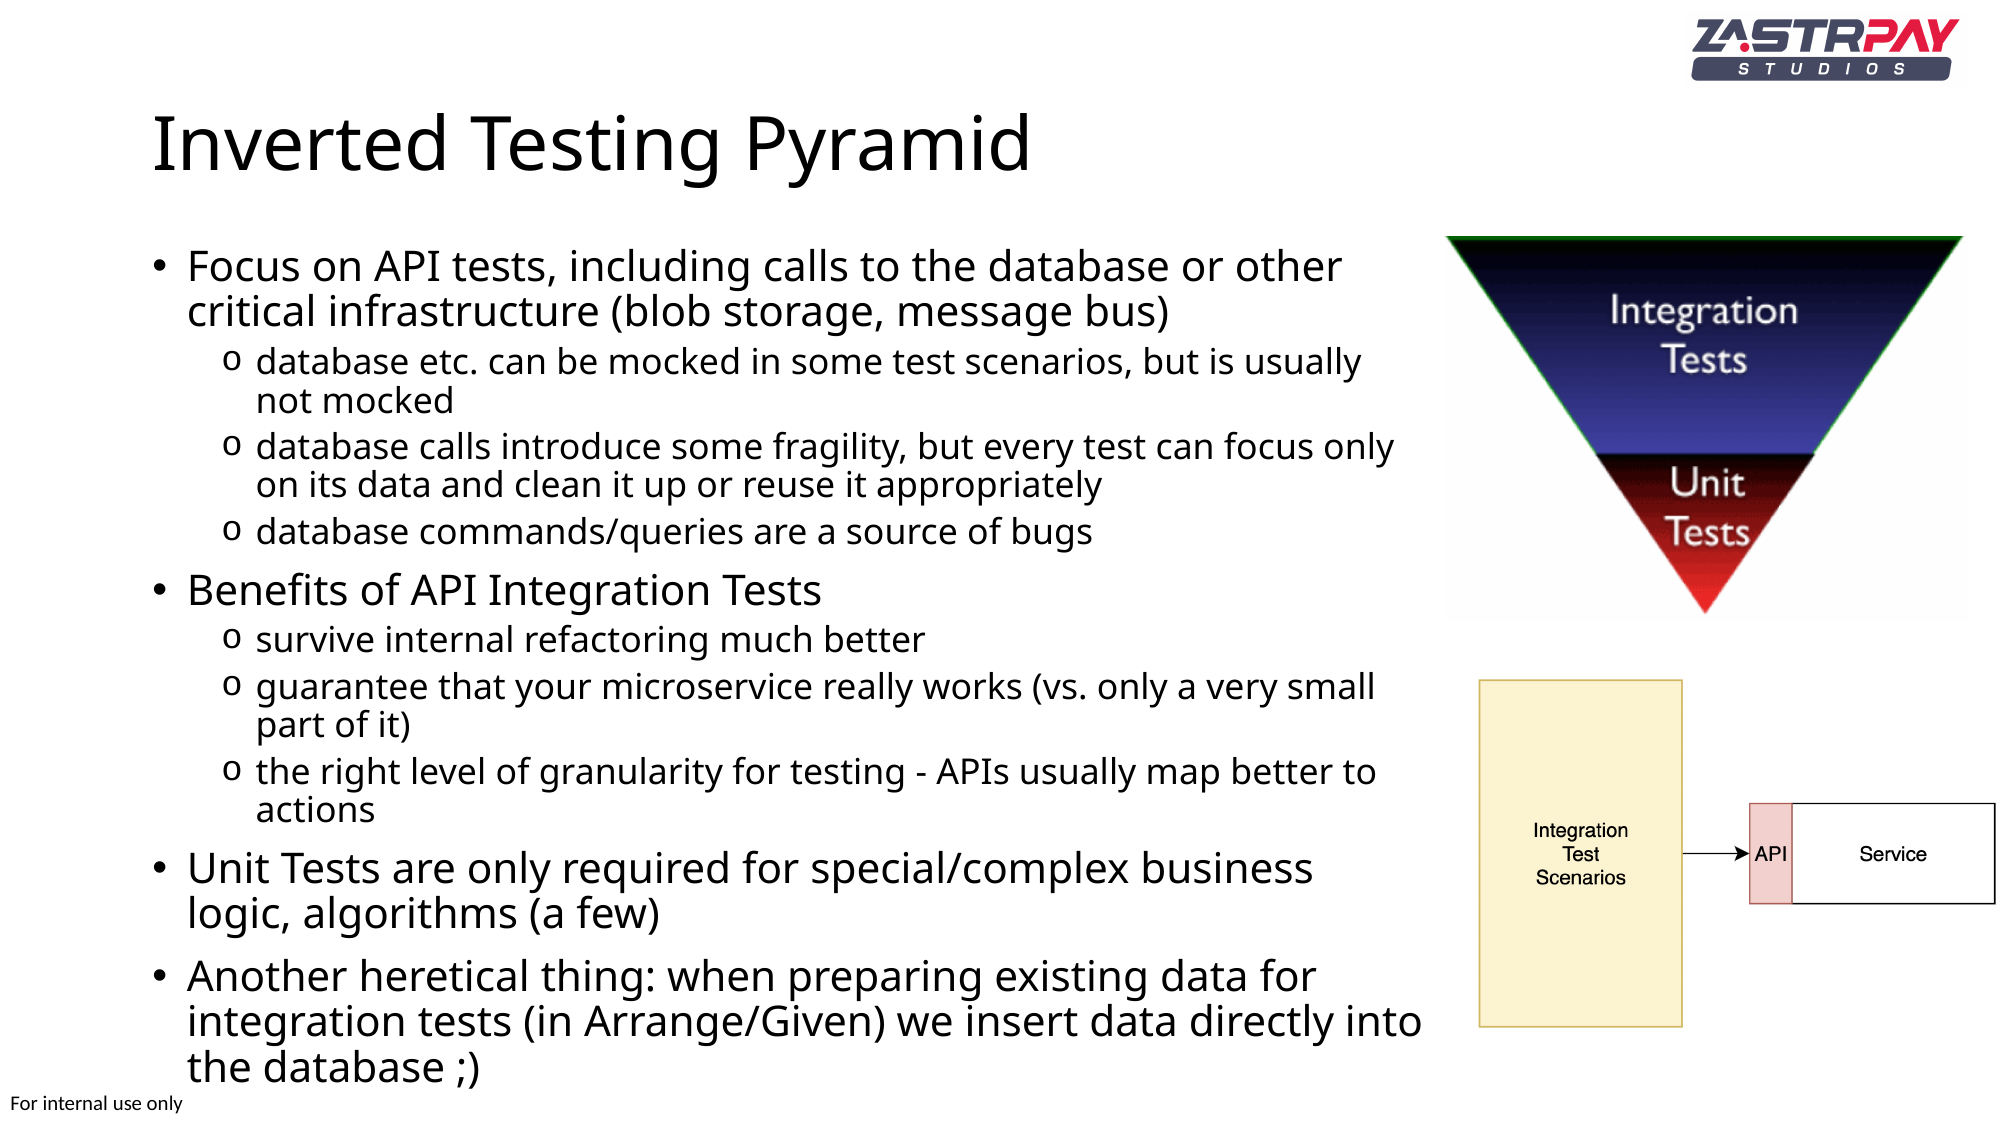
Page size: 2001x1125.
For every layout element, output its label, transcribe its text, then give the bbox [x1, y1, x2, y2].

title Inverted Testing Pyramid [137, 59, 1863, 233]
picture [1444, 236, 1970, 622]
list Focus on API tests, including calls to the database or other critical infrastructure (blob storage, message bus) database etc. can be mocked in some test scenarios, but is usually not mocked database calls introduce some fragility, but every test can focus only on its data and clean it up or reuse it appropriately database commands/queries are a source of bugs Benefits of API Integration Tests survive internal refactoring much better guarantee that your microservice really works (vs. only a very small part of it) the right level of granularity for testing - APIs usually map better to actions Unit Tests are only required for special/complex business logic, algorithms (a few) Another heretical thing: when preparing existing data for integration tests (in Arrange/Given) we insert data directly into the database ;) [137, 236, 1445, 1109]
picture [1473, 672, 1999, 1037]
picture [1684, 11, 1967, 87]
